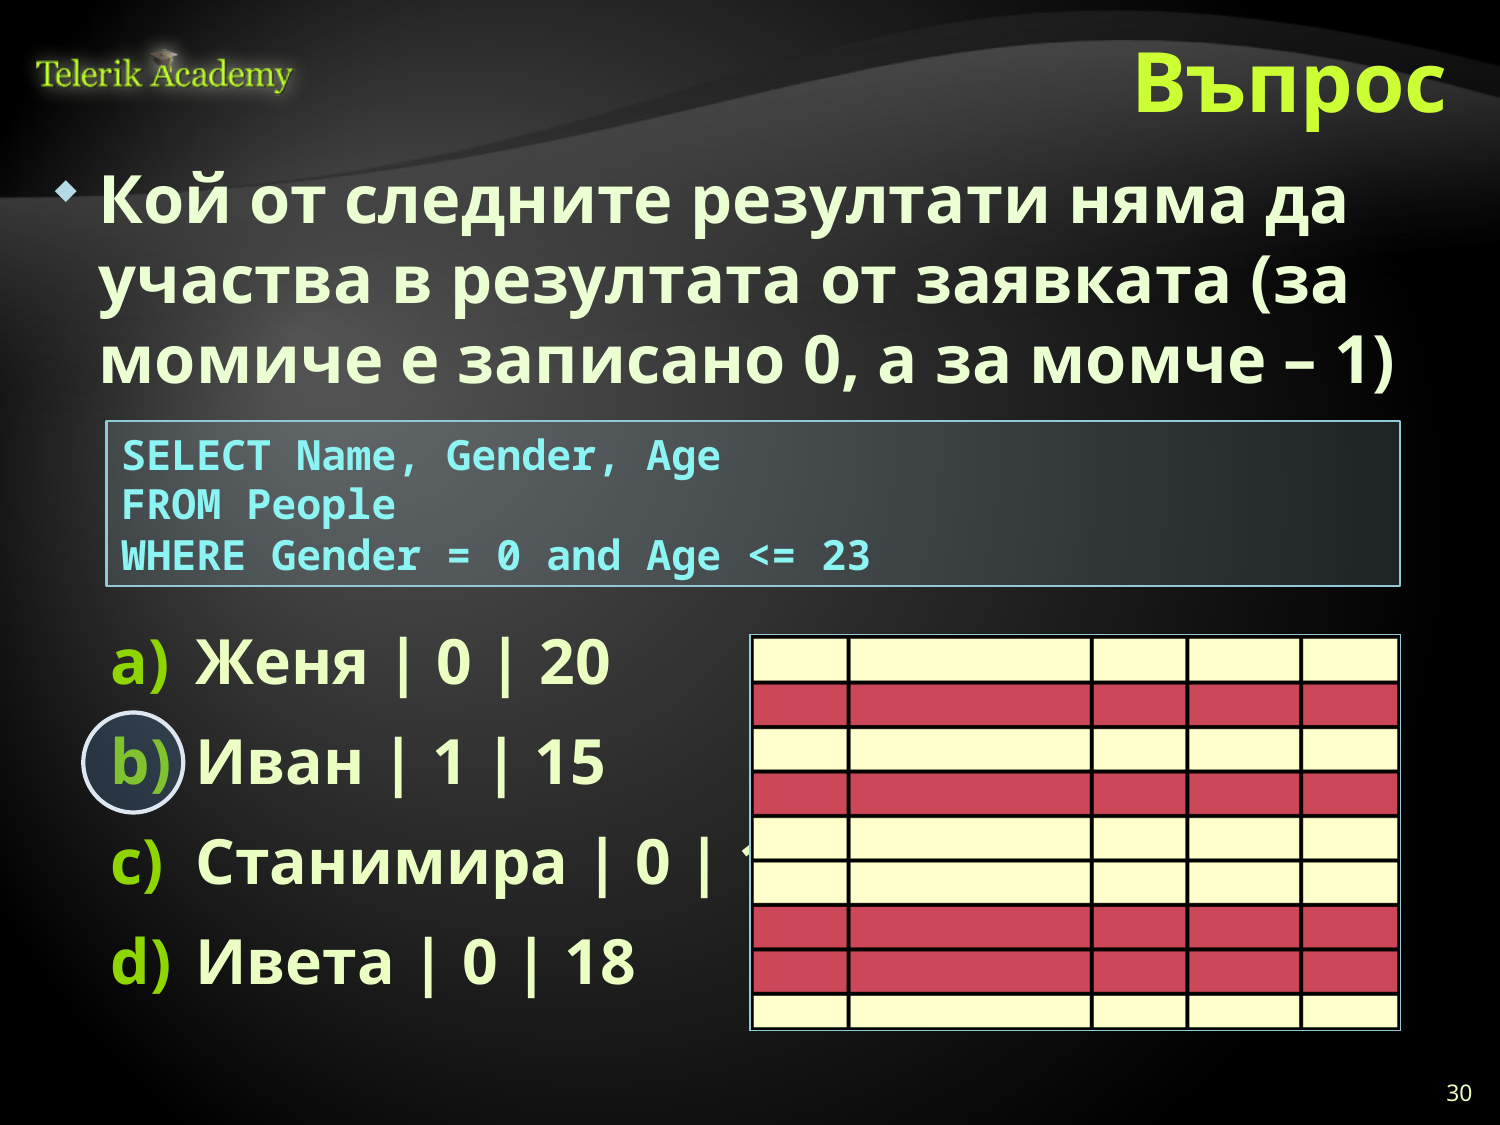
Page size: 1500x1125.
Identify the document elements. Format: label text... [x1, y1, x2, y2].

text_box [81, 710, 186, 815]
picture [0, 0, 1500, 1125]
title Въпрос [300, 12, 1463, 149]
list Кой от следните резултати няма да участва в резултата от заявката (за момиче е записано 0, а за момче – 1) Женя | 0 | 20 Иван | 1 | 15 Станимира | 0 | 19 Ивета | 0 | 18 [37, 149, 1463, 1075]
slide_number 30 [1412, 1074, 1488, 1113]
text_box SELECT Name, Gender, Age FROM People WHERE Gender = 0 and Age <= 23 [106, 420, 1400, 586]
